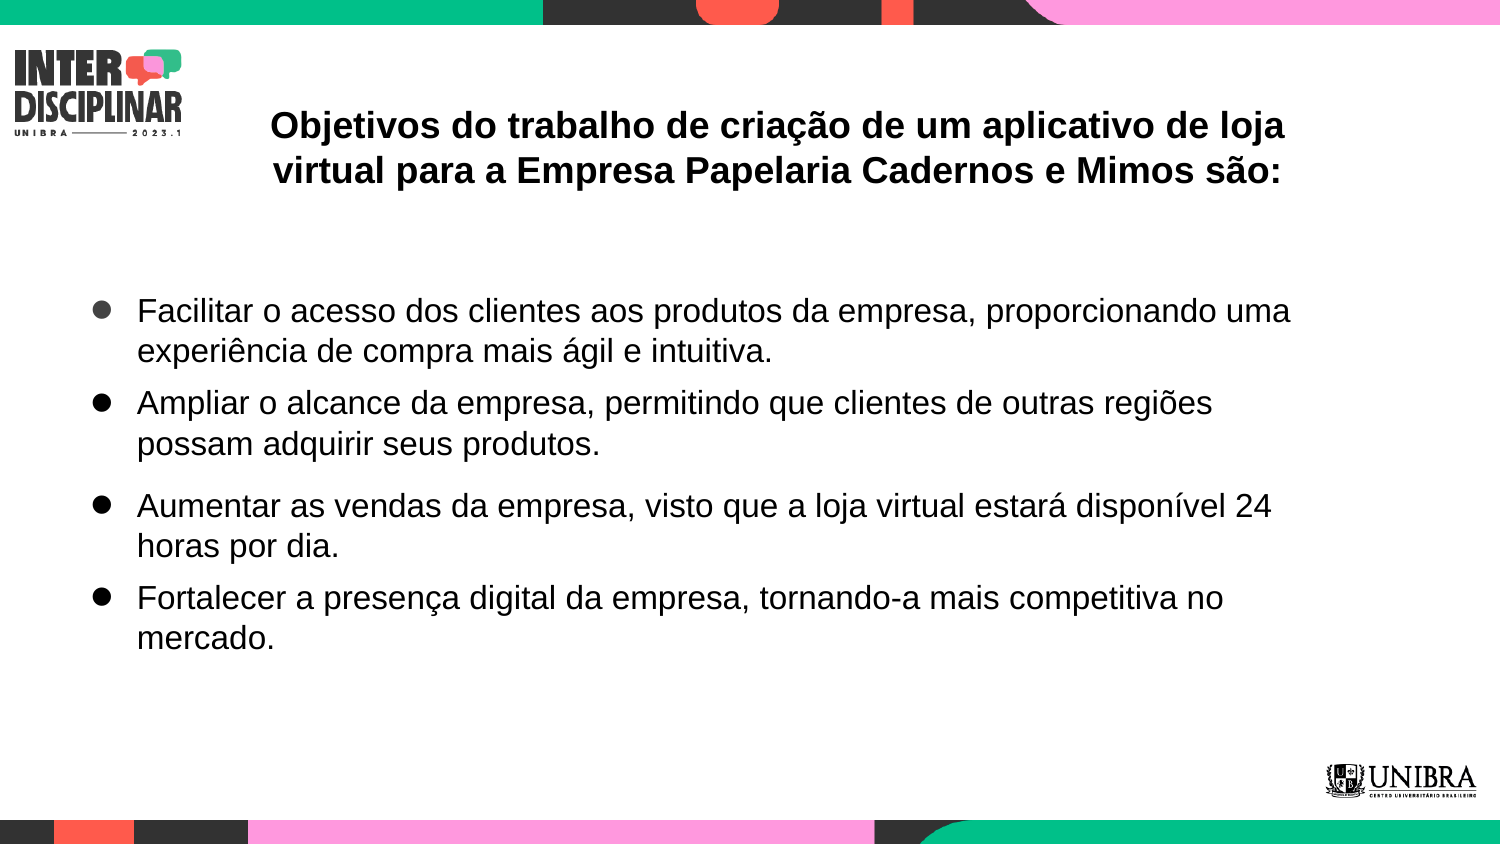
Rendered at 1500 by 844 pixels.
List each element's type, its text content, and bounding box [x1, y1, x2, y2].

text_box Fortalecer a presença digital da empresa, tornando-a mais competitiva no mercado. [75, 568, 1320, 664]
title Facilitar o acesso dos clientes aos produtos da empresa, proporcionando uma experiência de compra mais ágil e intuitiva. [75, 265, 1425, 393]
text_box Aumentar as vendas da empresa, visto que a loja virtual estará disponível 24 horas por dia. [75, 476, 1320, 568]
text_box Ampliar o alcance da empresa, permitindo que clientes de outras regiões possam adquirir seus produtos. [75, 374, 1320, 469]
picture [0, 0, 1500, 844]
text_box Objetivos do trabalho de criação de um aplicativo de loja virtual para a Empresa Papelaria Cadernos e Mimos são: [208, 93, 1348, 199]
